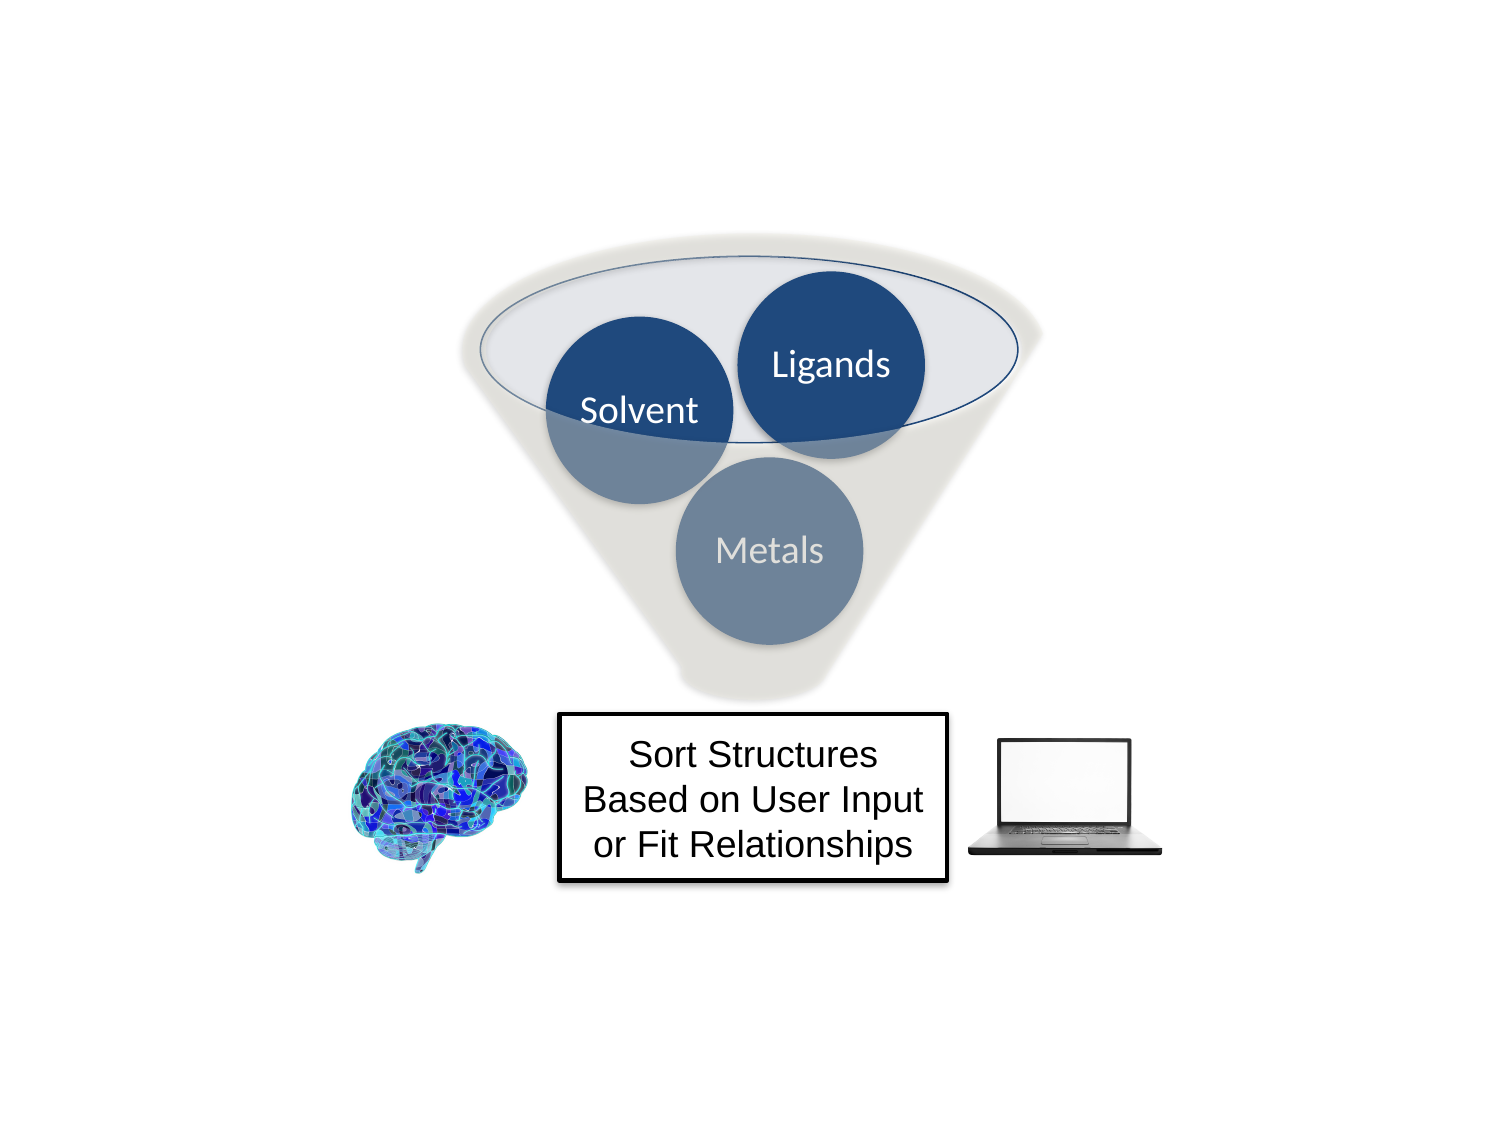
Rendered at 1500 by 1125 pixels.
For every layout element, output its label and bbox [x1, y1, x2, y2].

picture [963, 734, 1167, 859]
text_box [249, 228, 1251, 897]
picture [316, 710, 557, 881]
